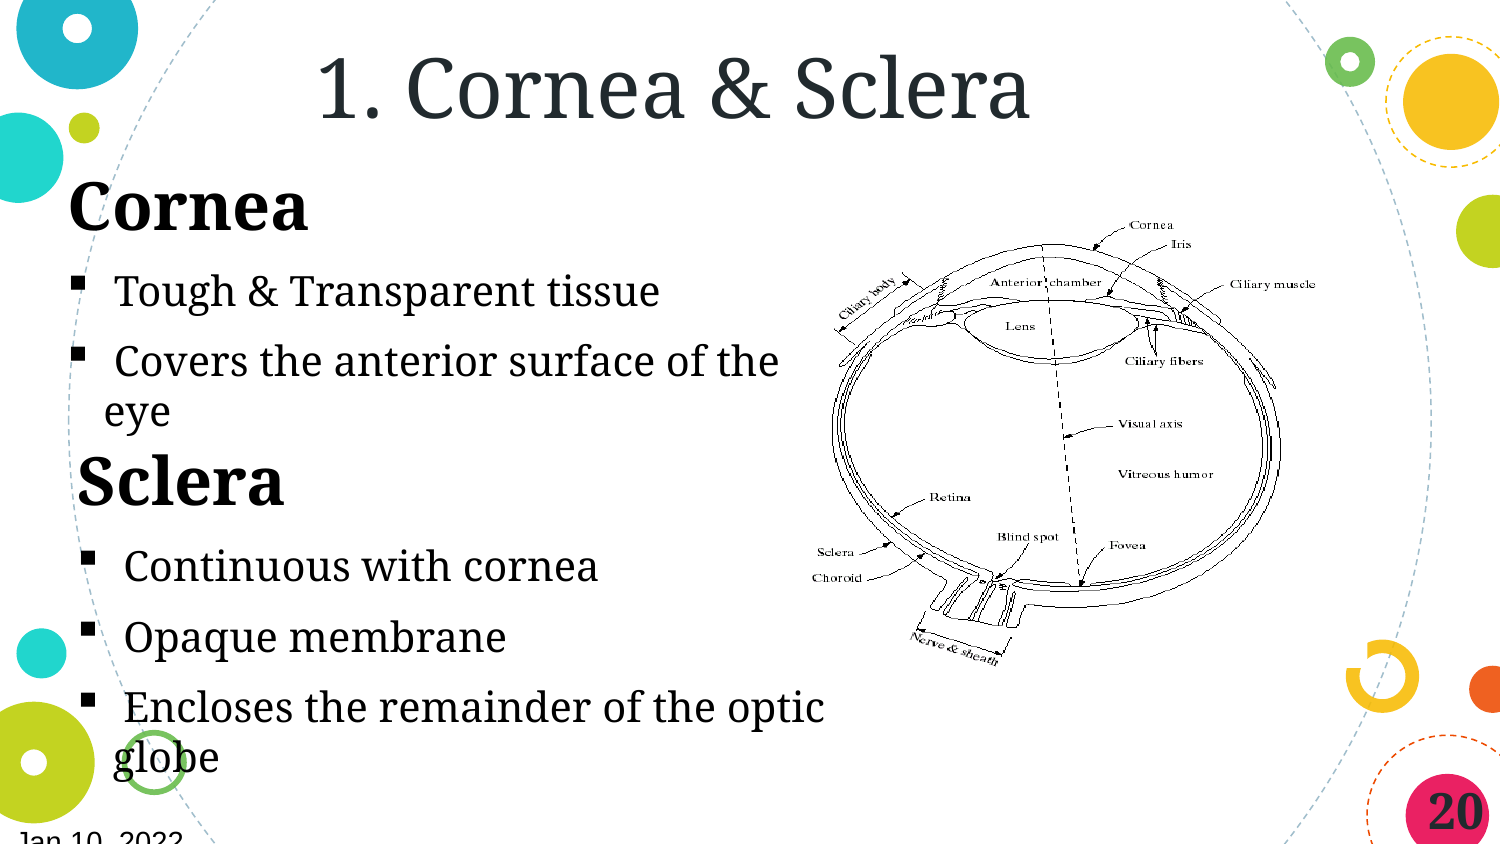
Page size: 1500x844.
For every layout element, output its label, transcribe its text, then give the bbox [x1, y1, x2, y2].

text_box 1. Cornea & Sclera [223, 48, 1127, 123]
text_box Sclera Continuous with cornea Opaque membrane Encloses the remainder of the optic globe [62, 431, 878, 789]
slide_number 20 [1316, 764, 1500, 844]
picture [787, 215, 1368, 668]
text_box Cornea Tough & Transparent tissue Covers the anterior surface of the eye [53, 156, 869, 443]
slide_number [0, 815, 329, 844]
